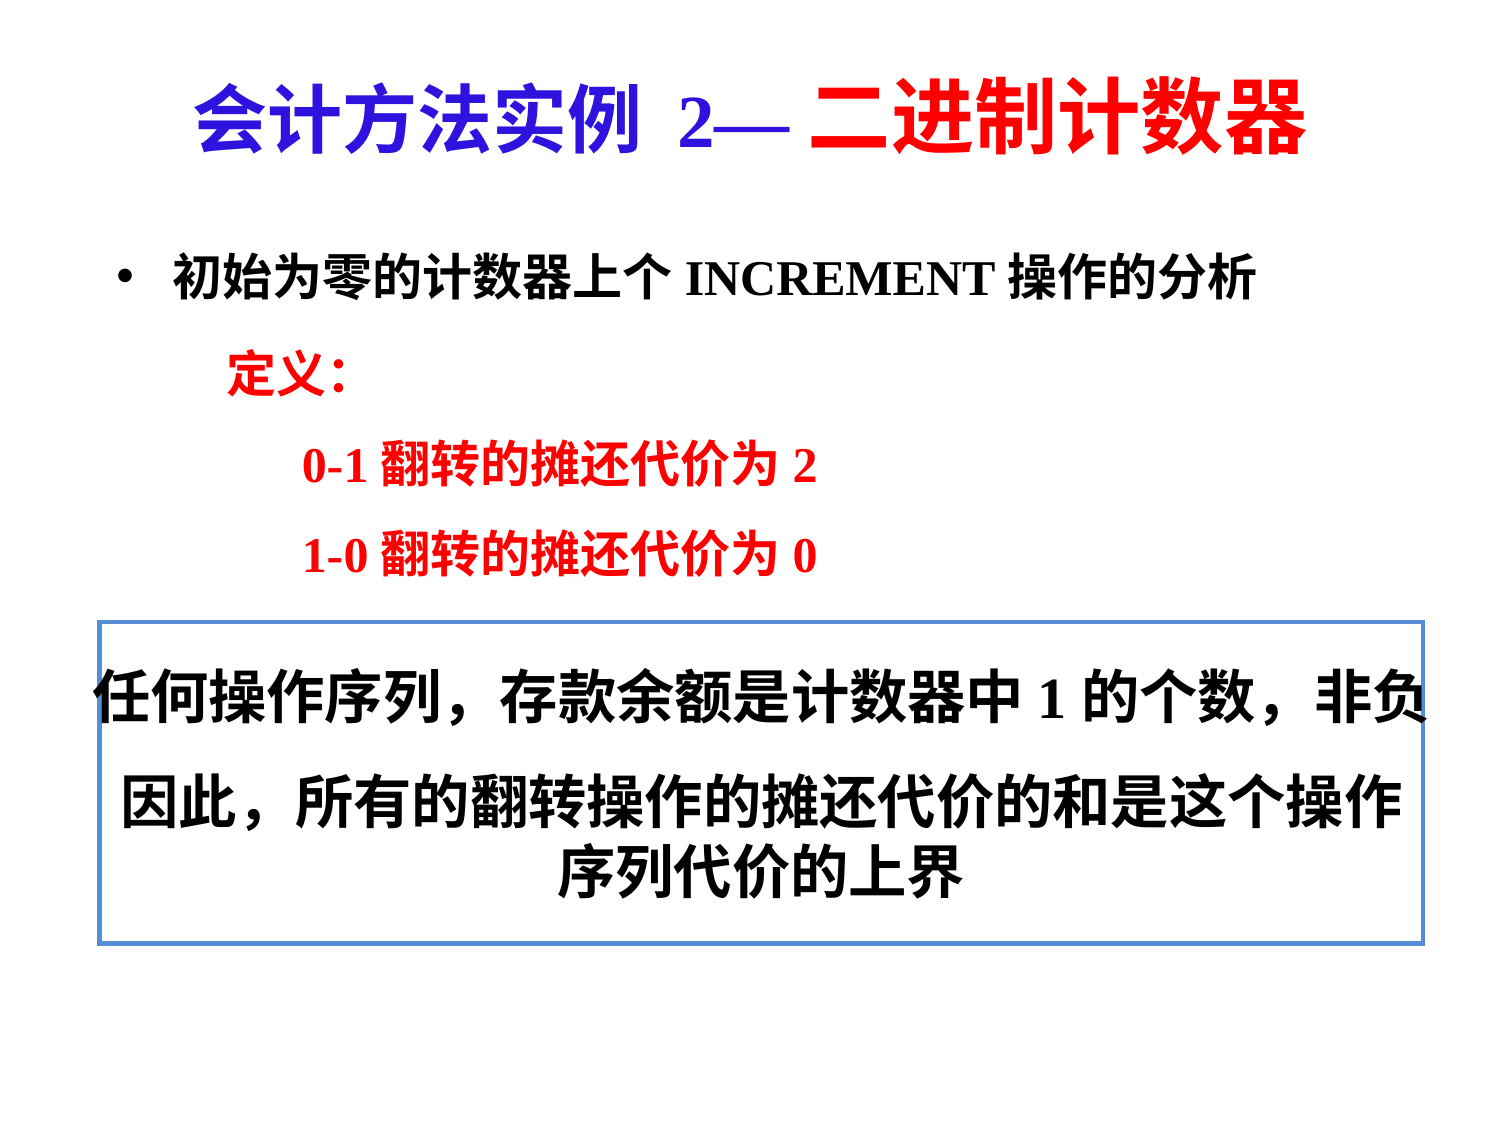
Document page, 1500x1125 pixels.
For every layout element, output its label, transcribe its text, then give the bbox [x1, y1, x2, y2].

text_box 任何操作序列，存款余额是计数器中1的个数，非负 因此，所有的翻转操作的摊还代价的和是这个操作 序列代价的上界 [99, 621, 1424, 944]
title 会计方法实例 2—二进制计数器 [75, 20, 1425, 208]
text_box 定义： 0-1翻转的摊还代价为2 1-0翻转的摊还代价为0 [212, 304, 1288, 590]
